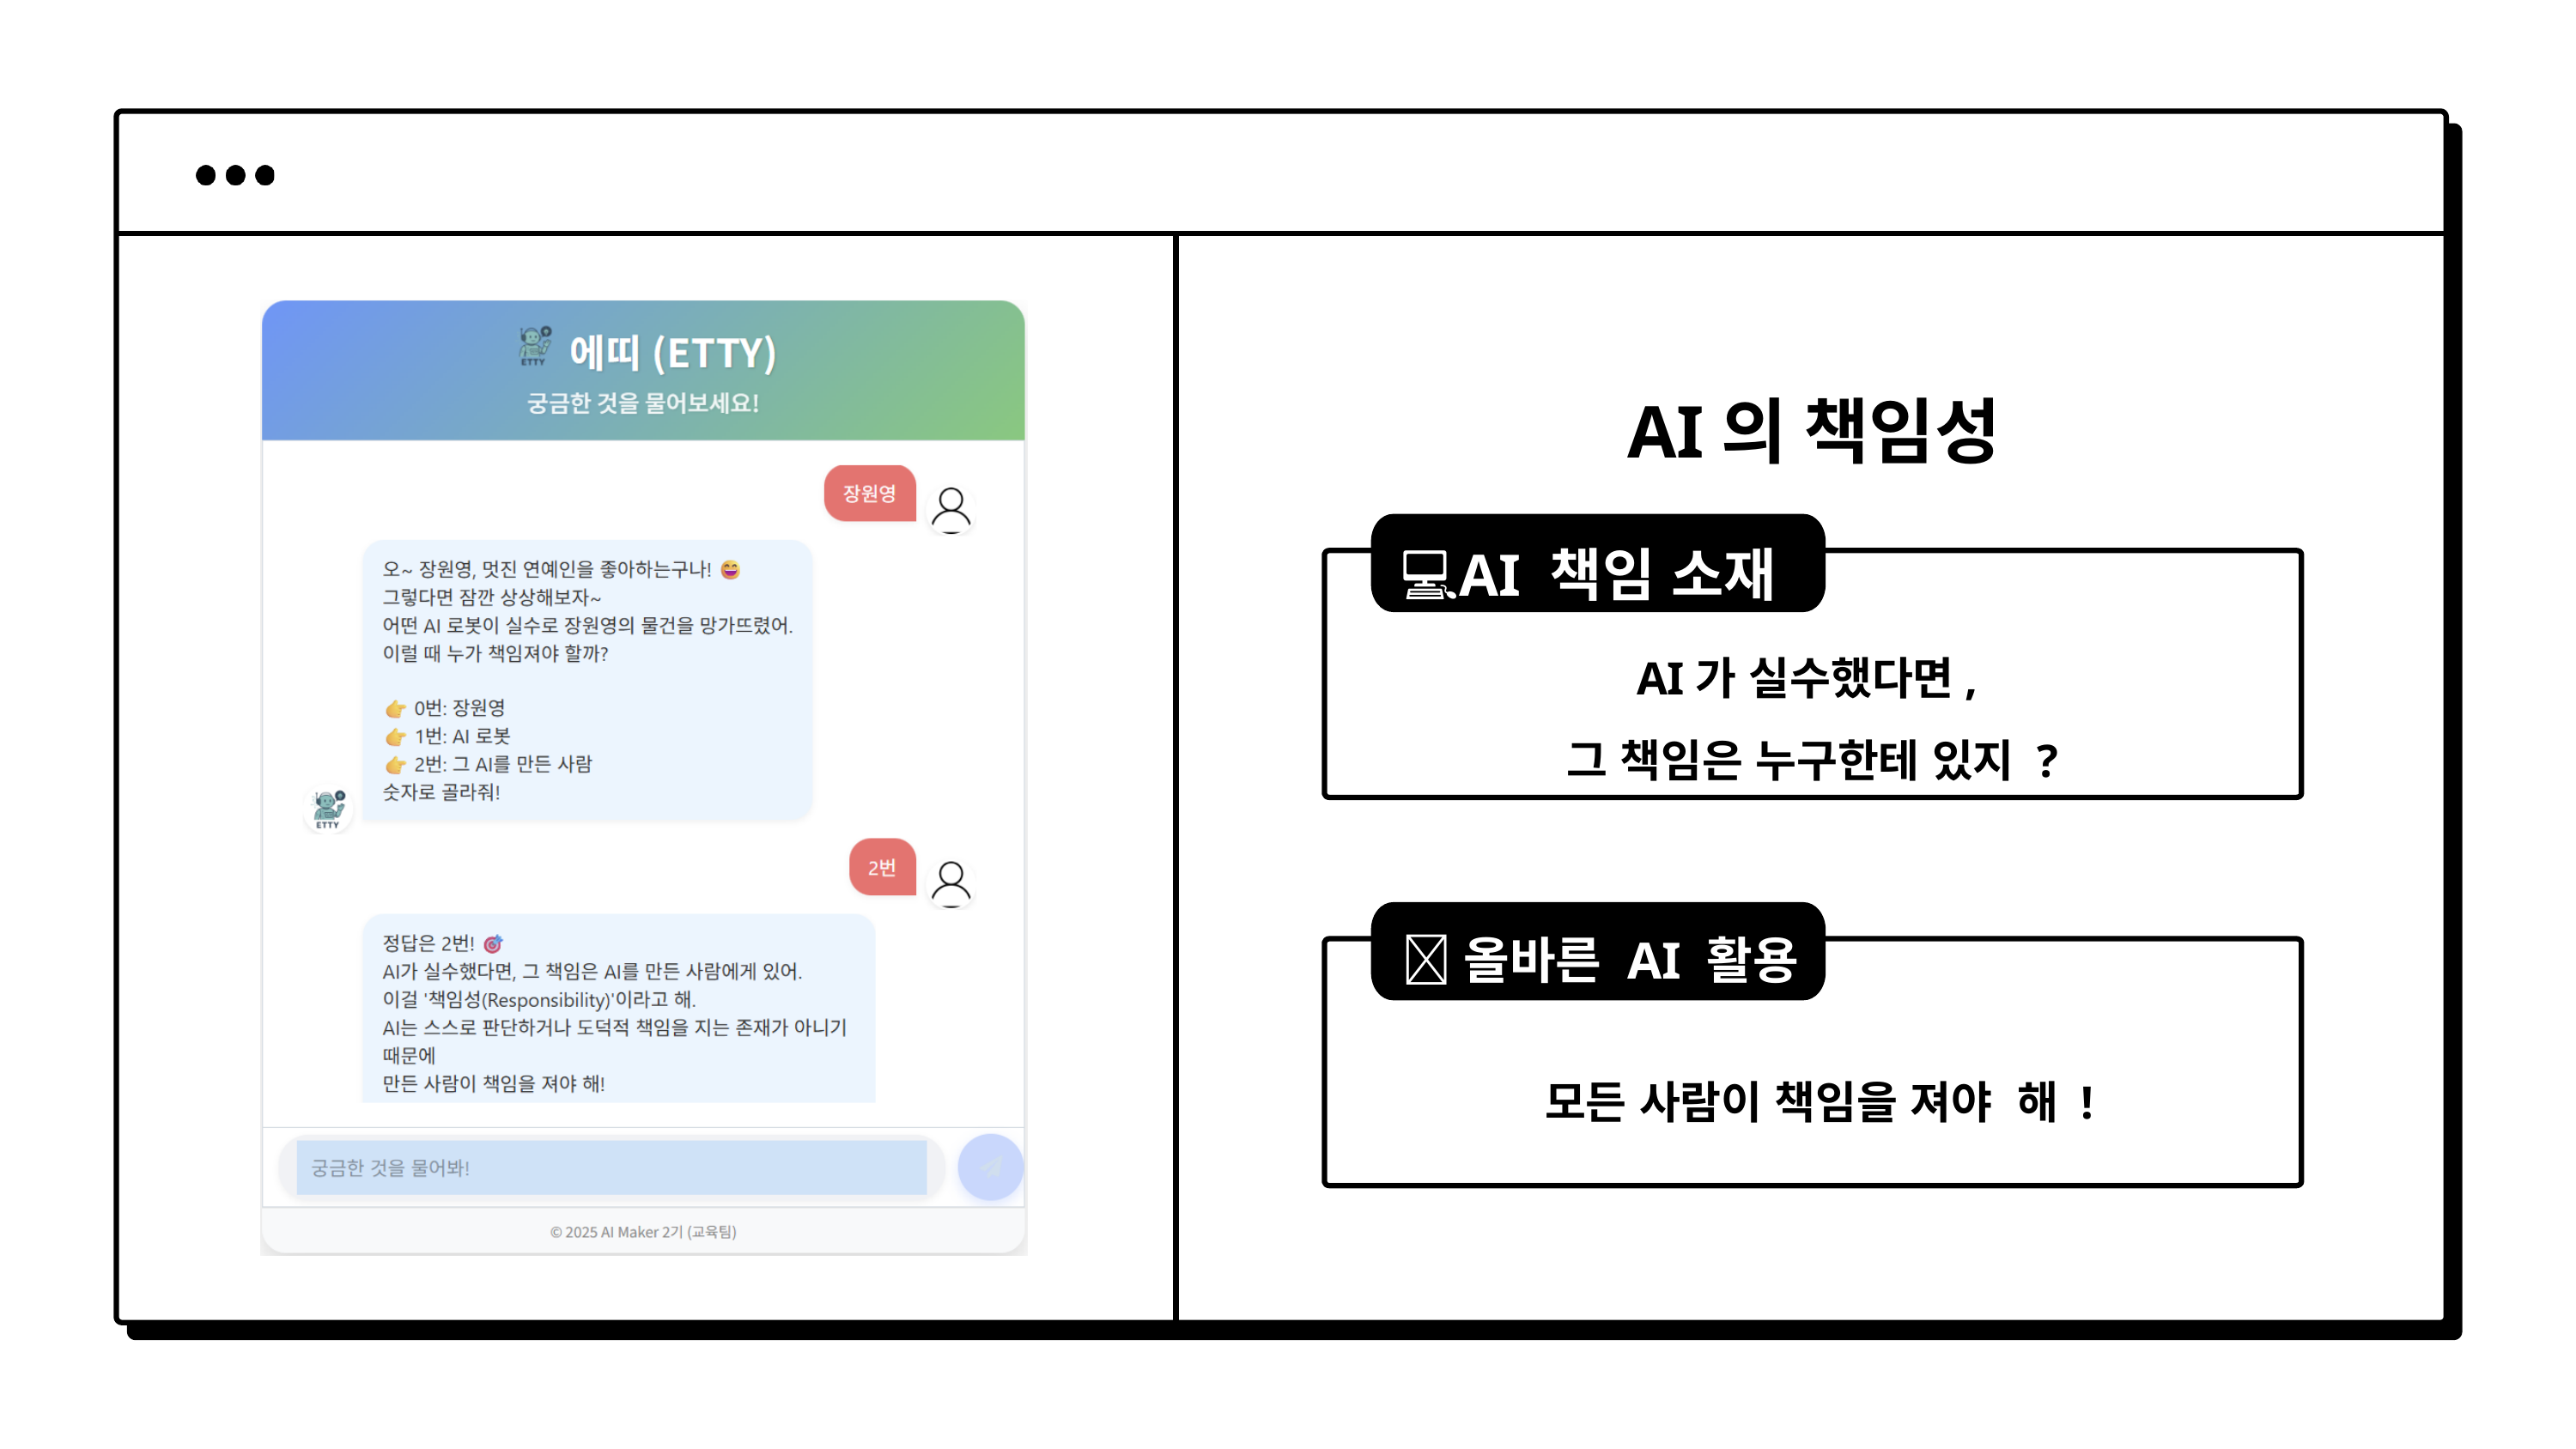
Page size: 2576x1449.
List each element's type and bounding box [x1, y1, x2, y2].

text_box [129, 100, 2460, 1338]
text_box [116, 85, 2447, 233]
text_box [1324, 507, 2302, 798]
text_box [1324, 895, 2308, 1186]
text_box [1180, 243, 2447, 1323]
text_box [116, 240, 1172, 1323]
picture [260, 300, 1028, 1256]
